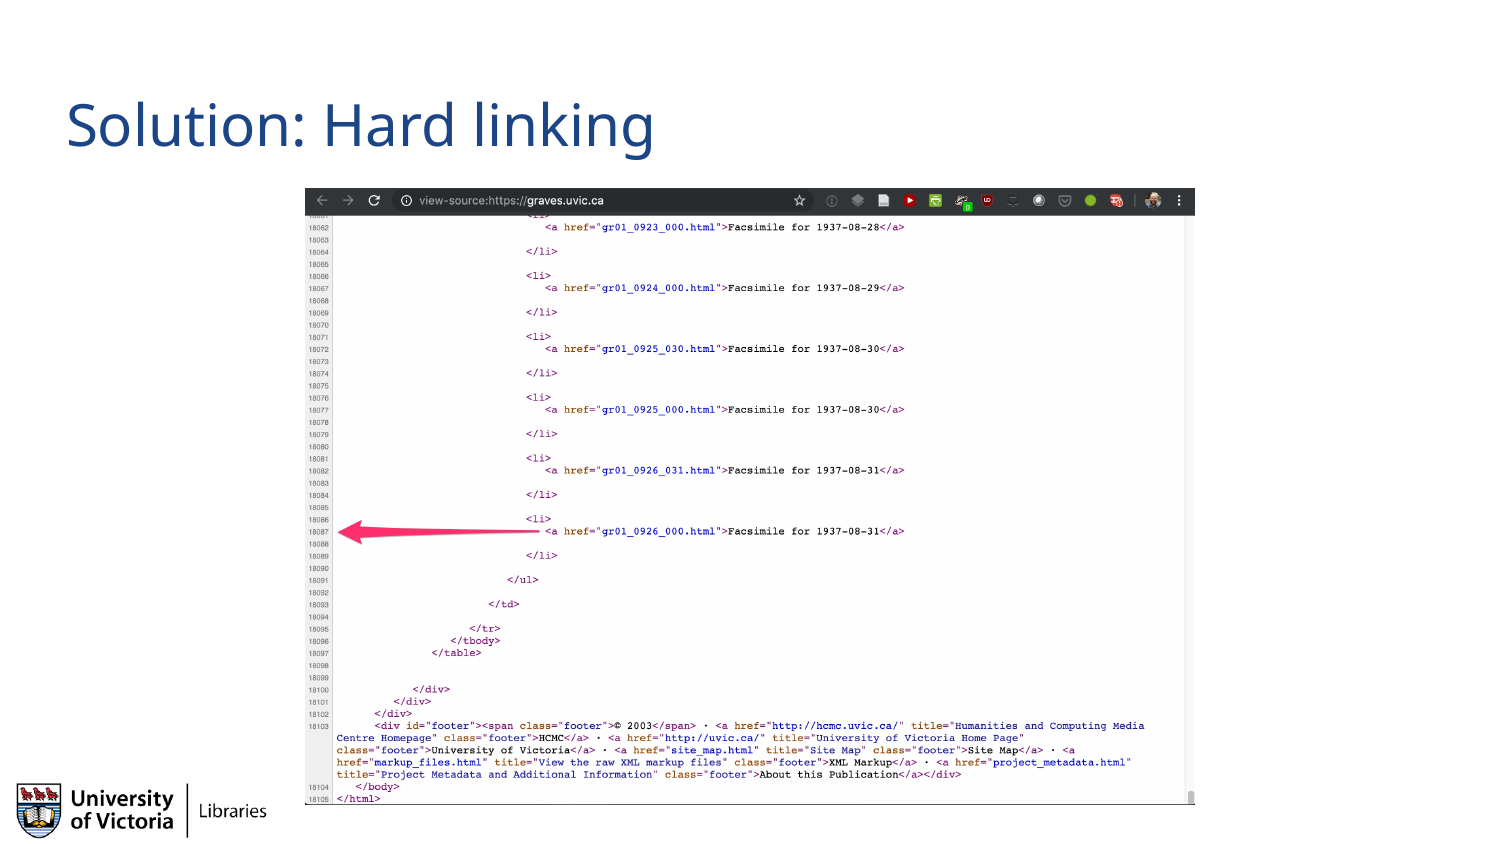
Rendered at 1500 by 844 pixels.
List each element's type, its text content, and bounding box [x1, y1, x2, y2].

picture [12, 188, 1196, 844]
title Solution: Hard linking [51, 72, 1449, 167]
